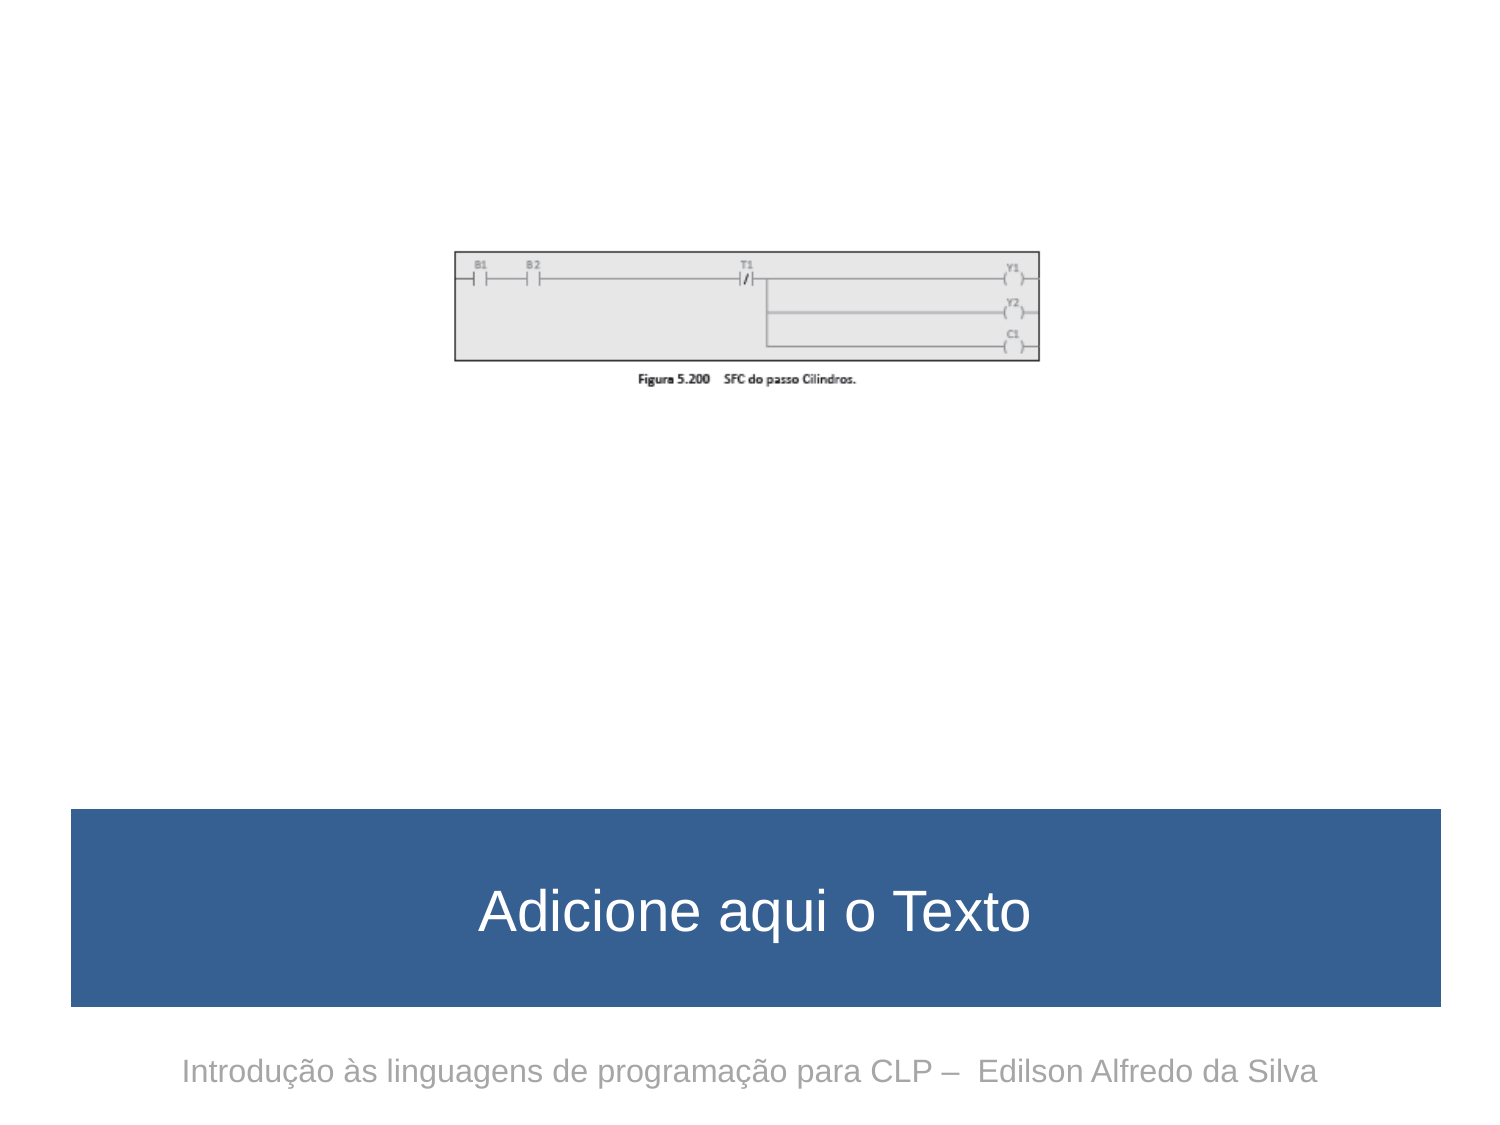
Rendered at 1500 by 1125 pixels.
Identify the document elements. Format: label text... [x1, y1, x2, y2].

text_box Adicione aqui o Texto [70, 808, 1442, 1008]
footer Introdução às linguagens de programação para CLP – Edilson Alfredo da Silva [0, 1042, 1500, 1103]
picture [417, 231, 1073, 398]
